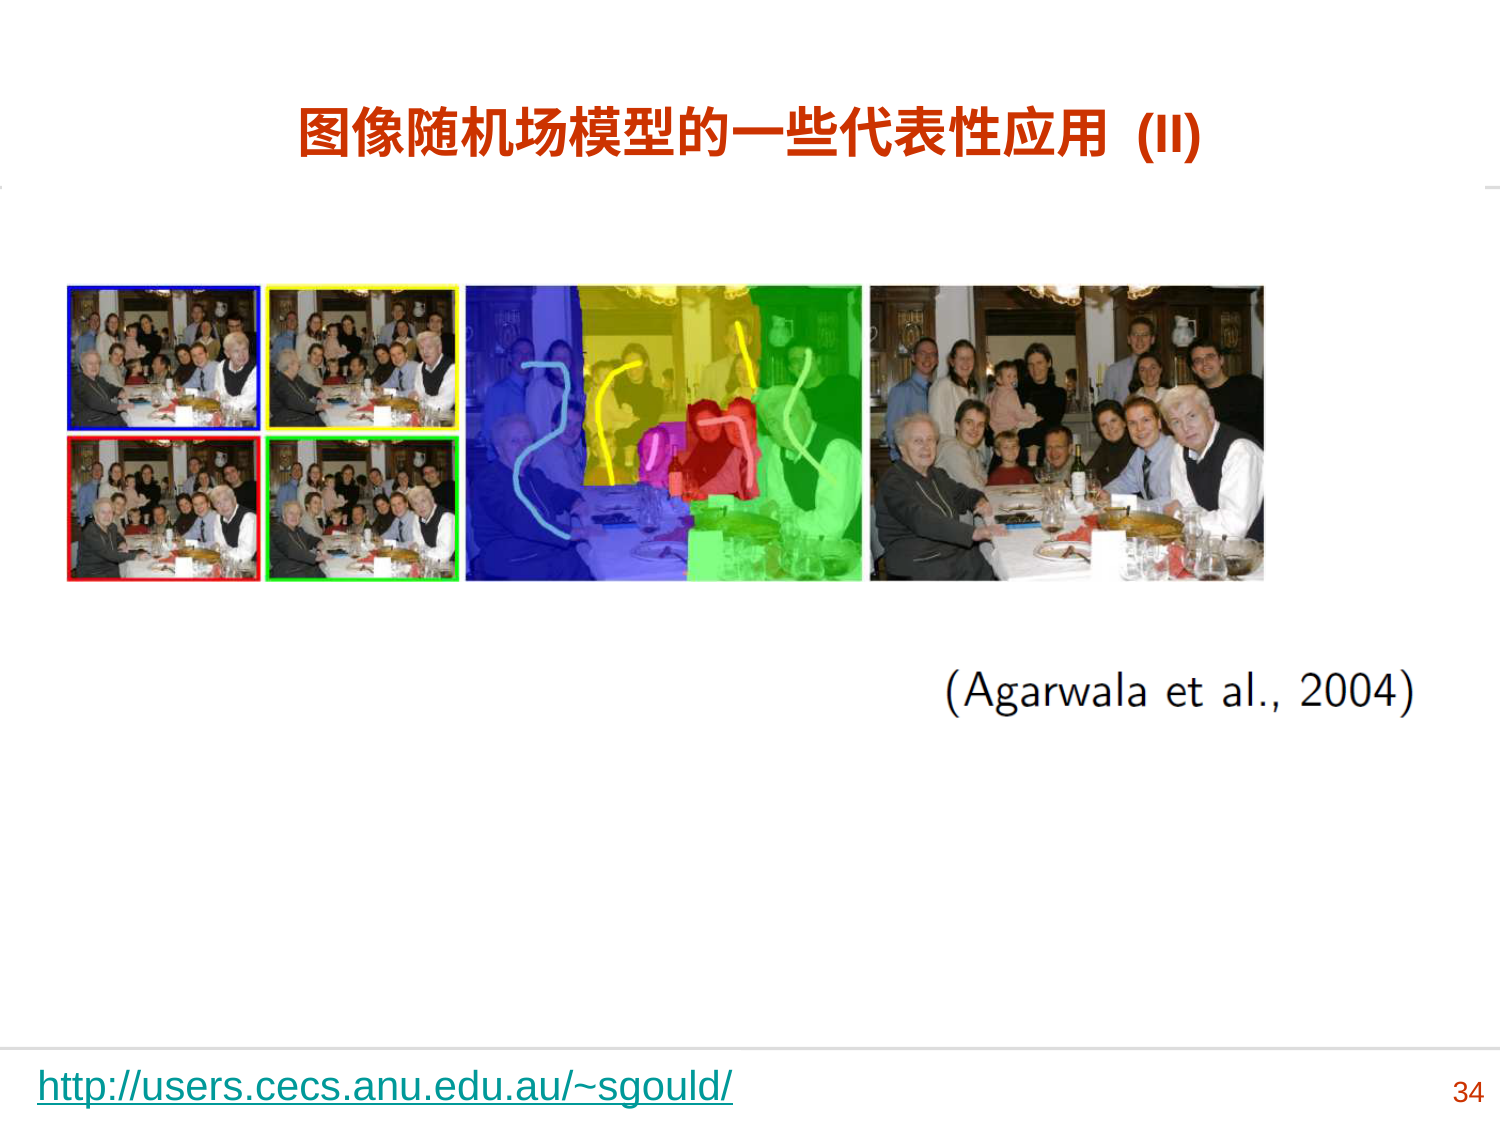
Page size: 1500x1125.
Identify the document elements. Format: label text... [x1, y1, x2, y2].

picture [1, 180, 1486, 816]
text_box http://users.cecs.anu.edu.au/~sgould/ [22, 1051, 748, 1117]
title 图像随机场模型的一些代表性应用 (II) [75, 91, 1425, 179]
slide_number 34 [1149, 1065, 1500, 1104]
